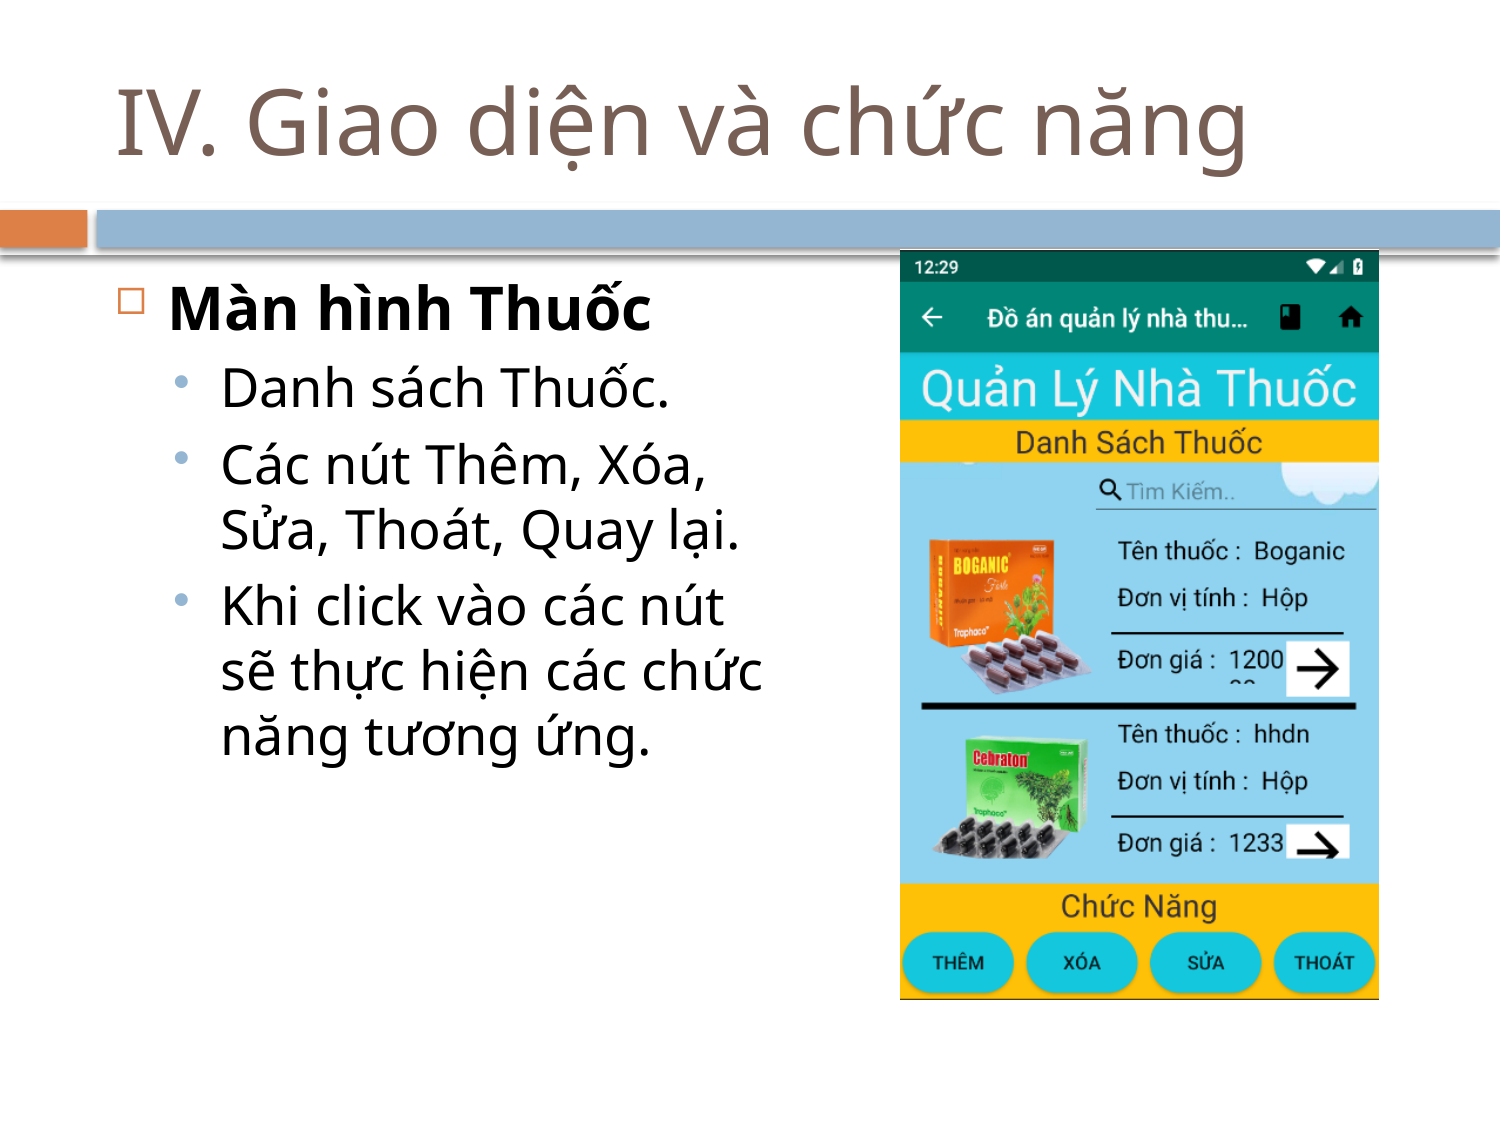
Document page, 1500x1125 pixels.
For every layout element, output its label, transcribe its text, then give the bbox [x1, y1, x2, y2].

list Màn hình Thuốc Danh sách Thuốc. Các nút Thêm, Xóa, Sửa, Thoát, Quay lại. Khi click vào các nút sẽ thực hiện các chức năng tương ứng. [100, 262, 788, 1000]
picture [899, 249, 1379, 1000]
title IV. Giao diện và chức năng [100, 37, 1438, 200]
